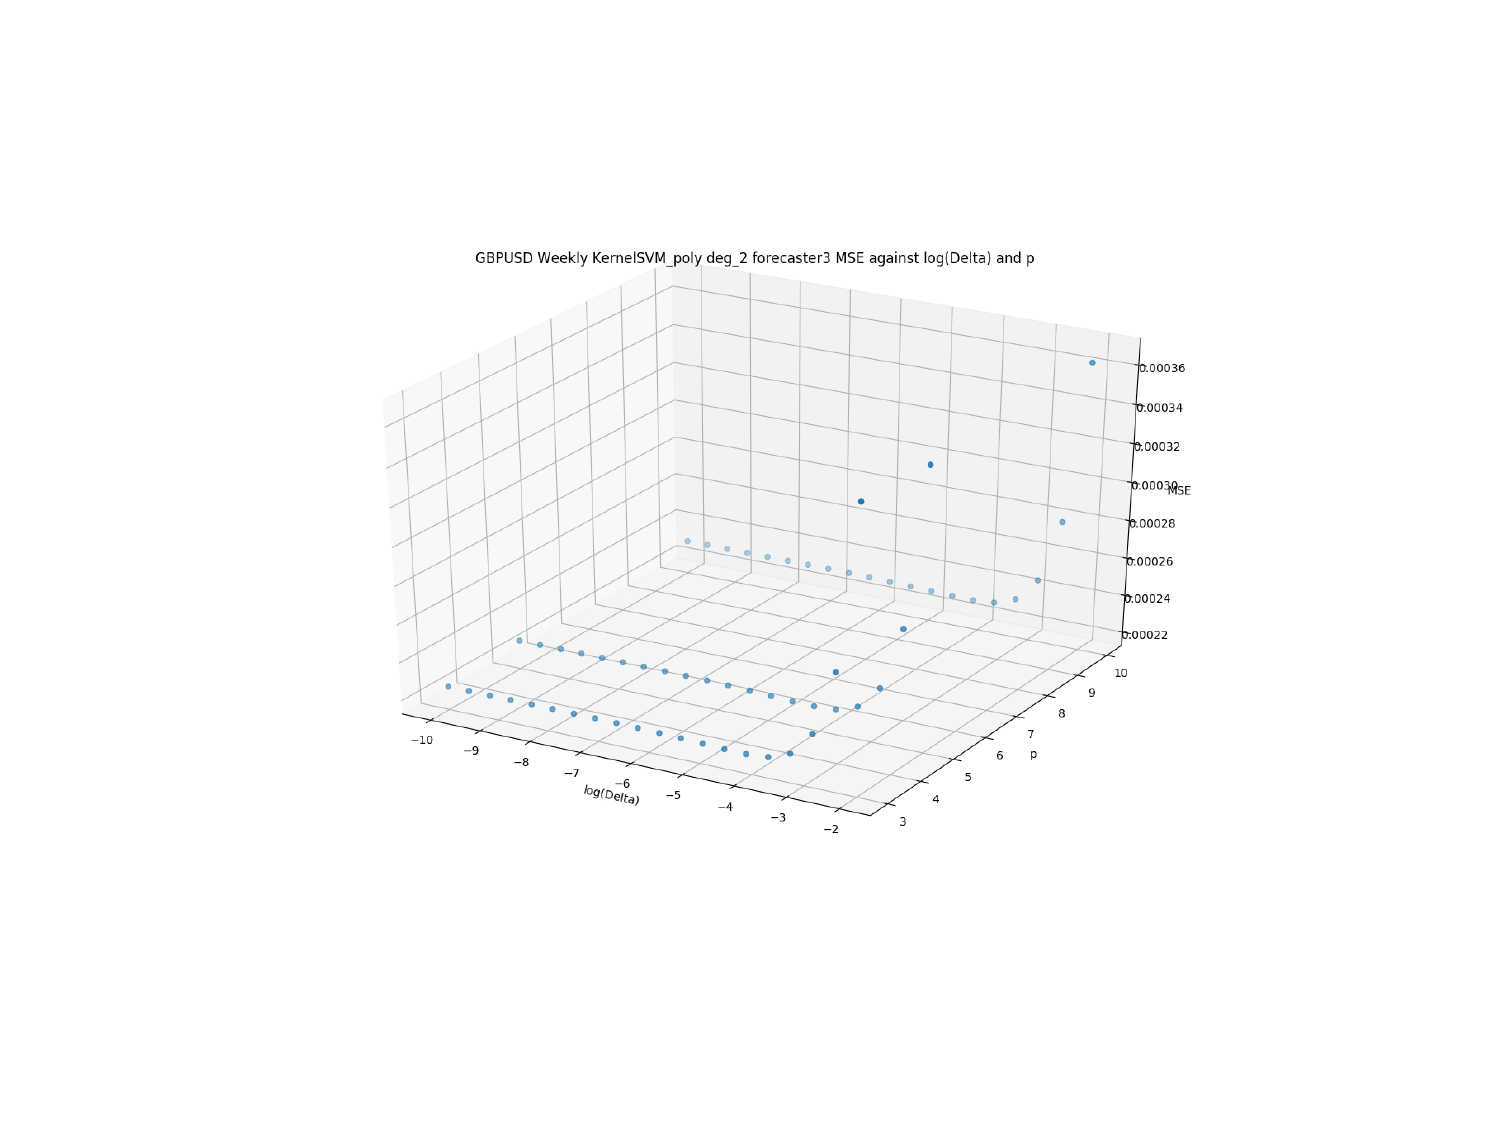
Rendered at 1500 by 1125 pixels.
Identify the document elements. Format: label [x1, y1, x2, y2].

picture [119, 119, 1358, 946]
